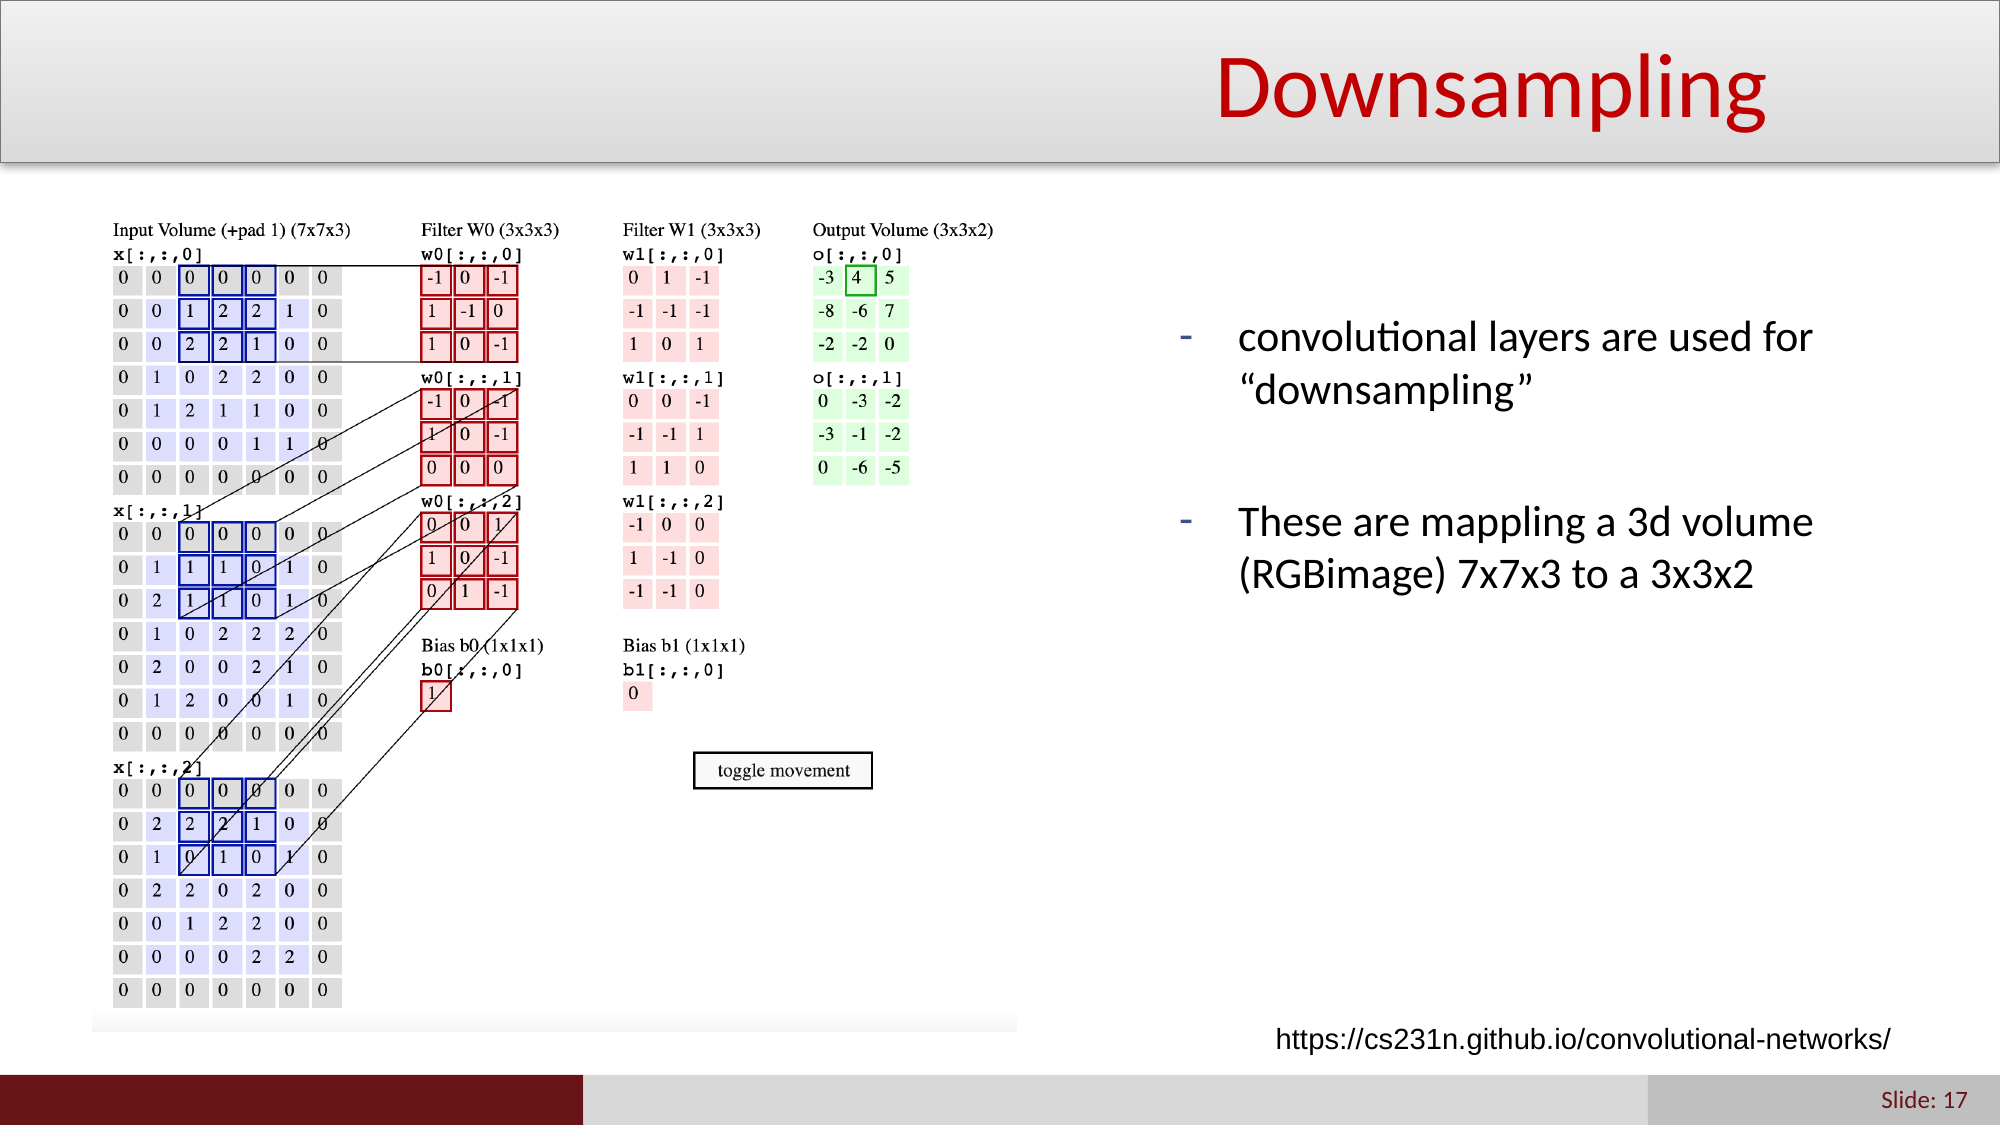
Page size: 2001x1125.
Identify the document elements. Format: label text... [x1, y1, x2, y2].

list convolutional layers are used for “downsampling” These are mappling a 3d volume (RGBimage) 7x7x3 to a 3x3x2 [1148, 234, 1933, 1092]
text_box https://cs231n.github.io/convolutional-networks/ [1260, 1005, 2000, 1071]
picture [91, 209, 1018, 1032]
title Downsampling [0, 0, 2000, 163]
